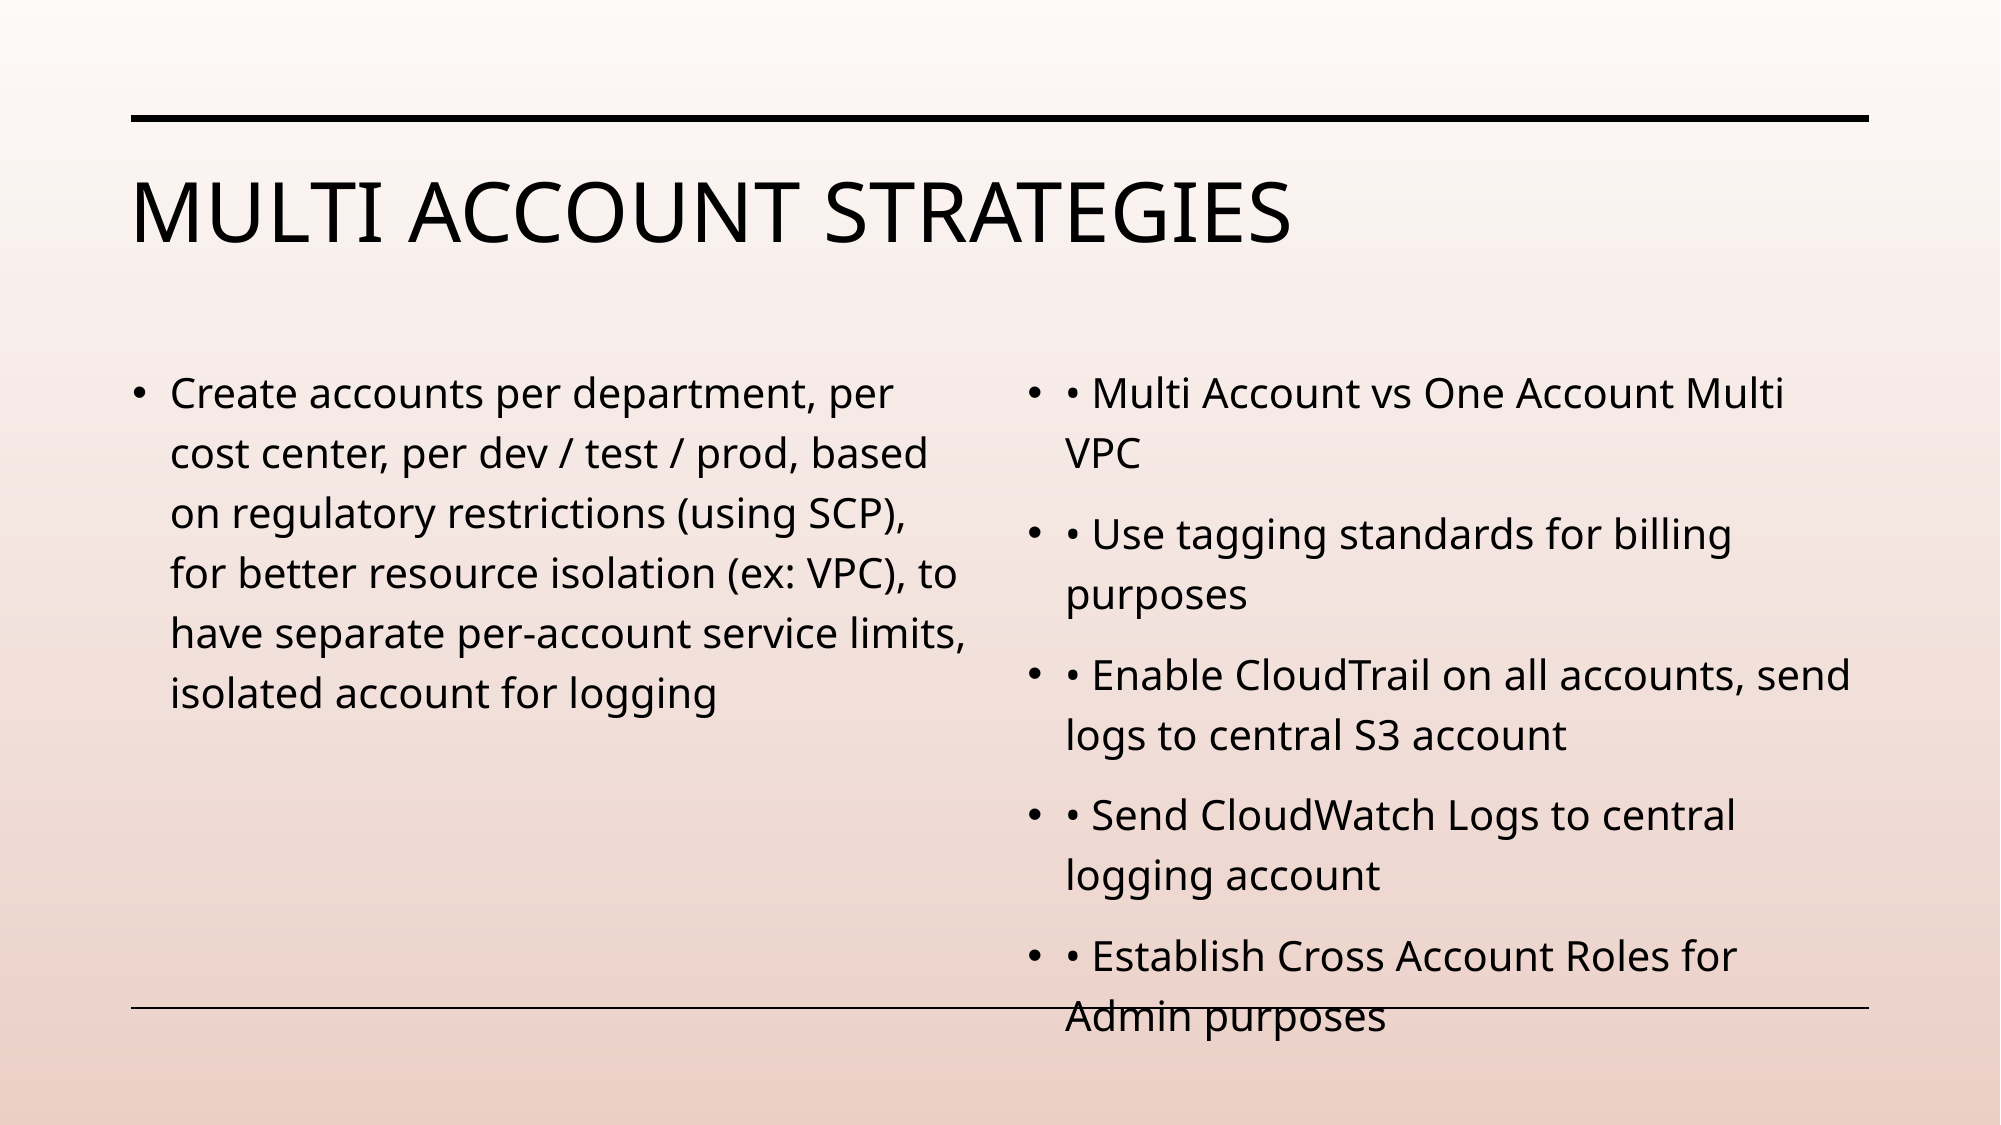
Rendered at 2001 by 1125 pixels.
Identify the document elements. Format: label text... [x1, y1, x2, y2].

list • Multi Account vs One Account Multi VPC • Use tagging standards for billing purposes • Enable CloudTrail on all accounts, send logs to central S3 account • Send CloudWatch Logs to central logging account • Establish Cross Account Roles for Admin purposes [1012, 349, 1869, 980]
list Create accounts per department, per cost center, per dev / test / prod, based on regulatory restrictions (using SCP), for better resource isolation (ex: VPC), to have separate per-account service limits, isolated account for logging [117, 349, 988, 980]
title Multi Account Strategies [114, 151, 1869, 337]
